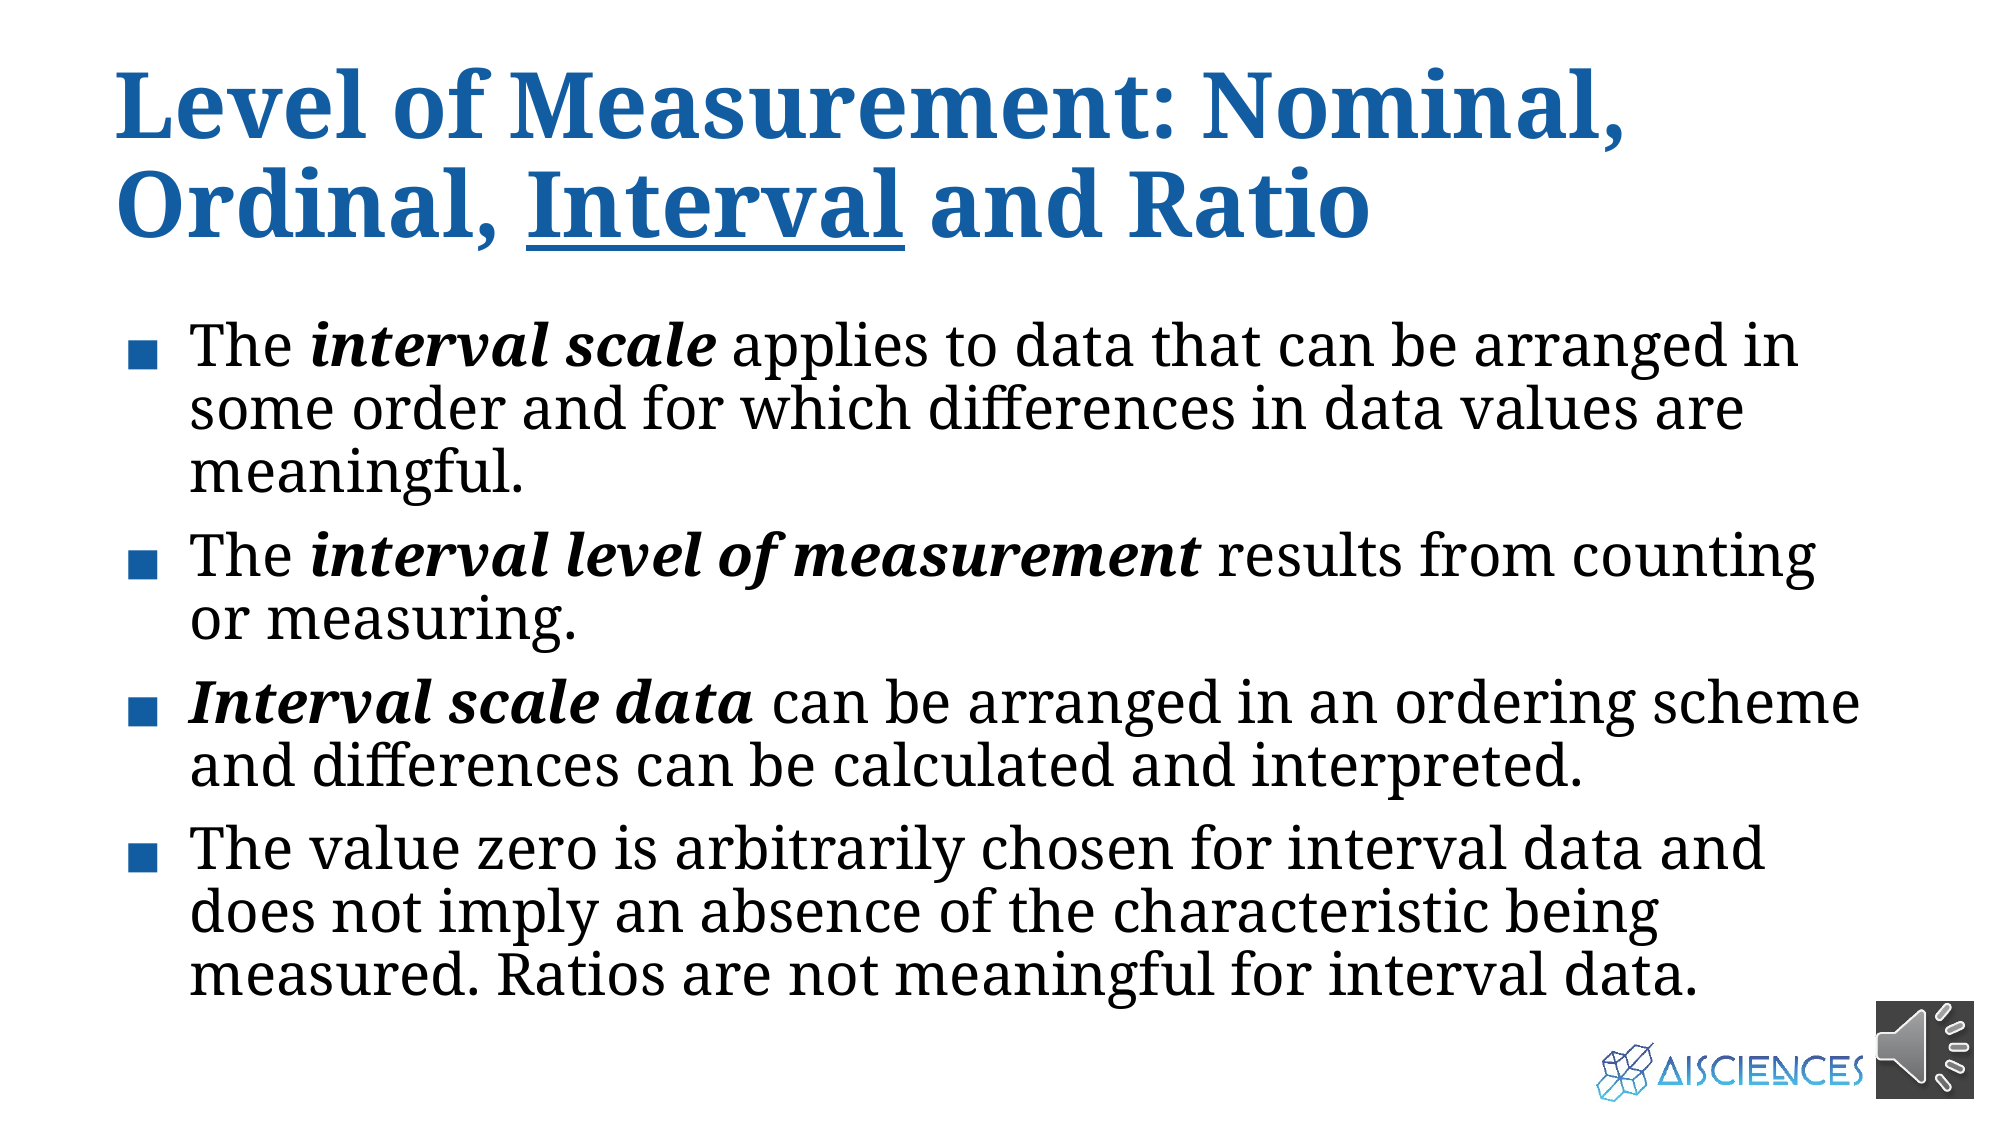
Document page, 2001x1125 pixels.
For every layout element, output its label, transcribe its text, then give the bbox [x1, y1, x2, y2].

list The interval scale applies to data that can be arranged in some order and for which differences in data values are meaningful. The interval level of measurement results from counting or measuring. Interval scale data can be arranged in an ordering scheme and differences can be calculated and interpreted. The value zero is arbitrarily chosen for interval data and does not imply an absence of the characteristic being measured. Ratios are not meaningful for interval data. [99, 308, 1900, 1059]
title Level of Measurement: Nominal, Ordinal, Interval and Ratio [99, 43, 1900, 274]
picture [1596, 1059, 1863, 1102]
picture [1874, 999, 1976, 1101]
